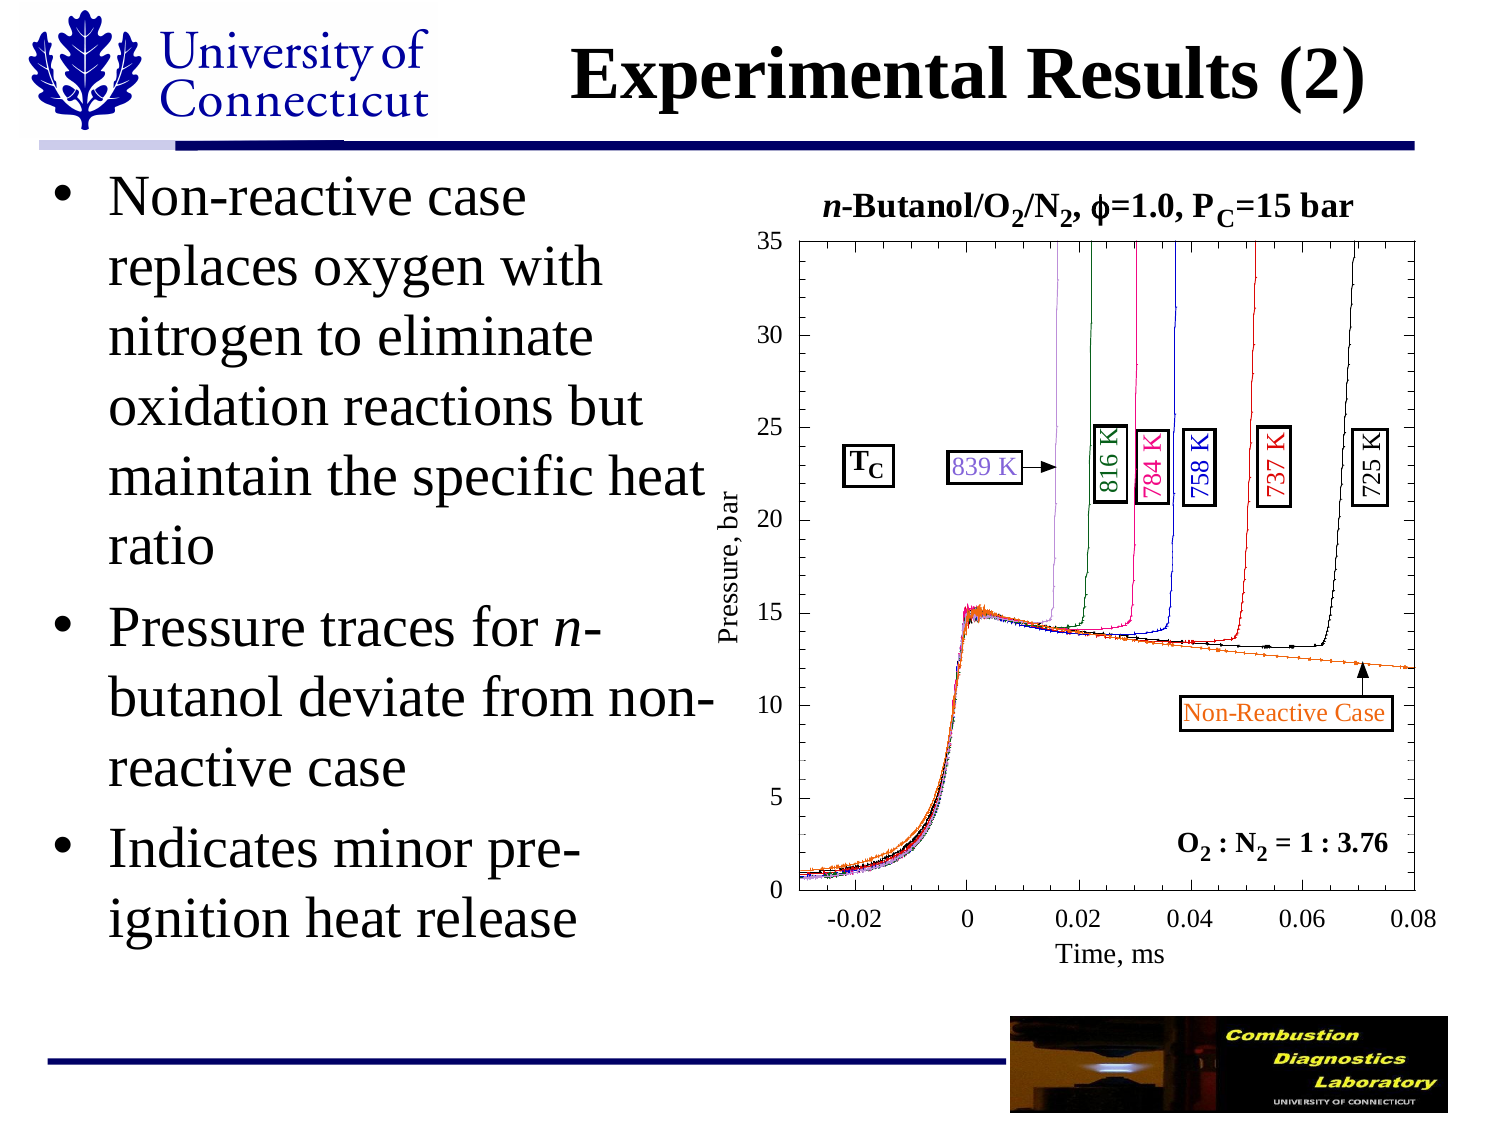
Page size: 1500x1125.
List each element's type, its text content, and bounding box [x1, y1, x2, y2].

list Non-reactive case replaces oxygen with nitrogen to eliminate oxidation reactions but maintain the specific heat ratio Pressure traces for n-butanol deviate from non-reactive case Indicates minor pre-ignition heat release [37, 149, 738, 1063]
title Experimental Results (2) [437, 0, 1500, 138]
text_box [674, 173, 1476, 978]
picture [19, 2, 437, 138]
picture [1010, 1016, 1448, 1113]
picture [39, 140, 344, 149]
